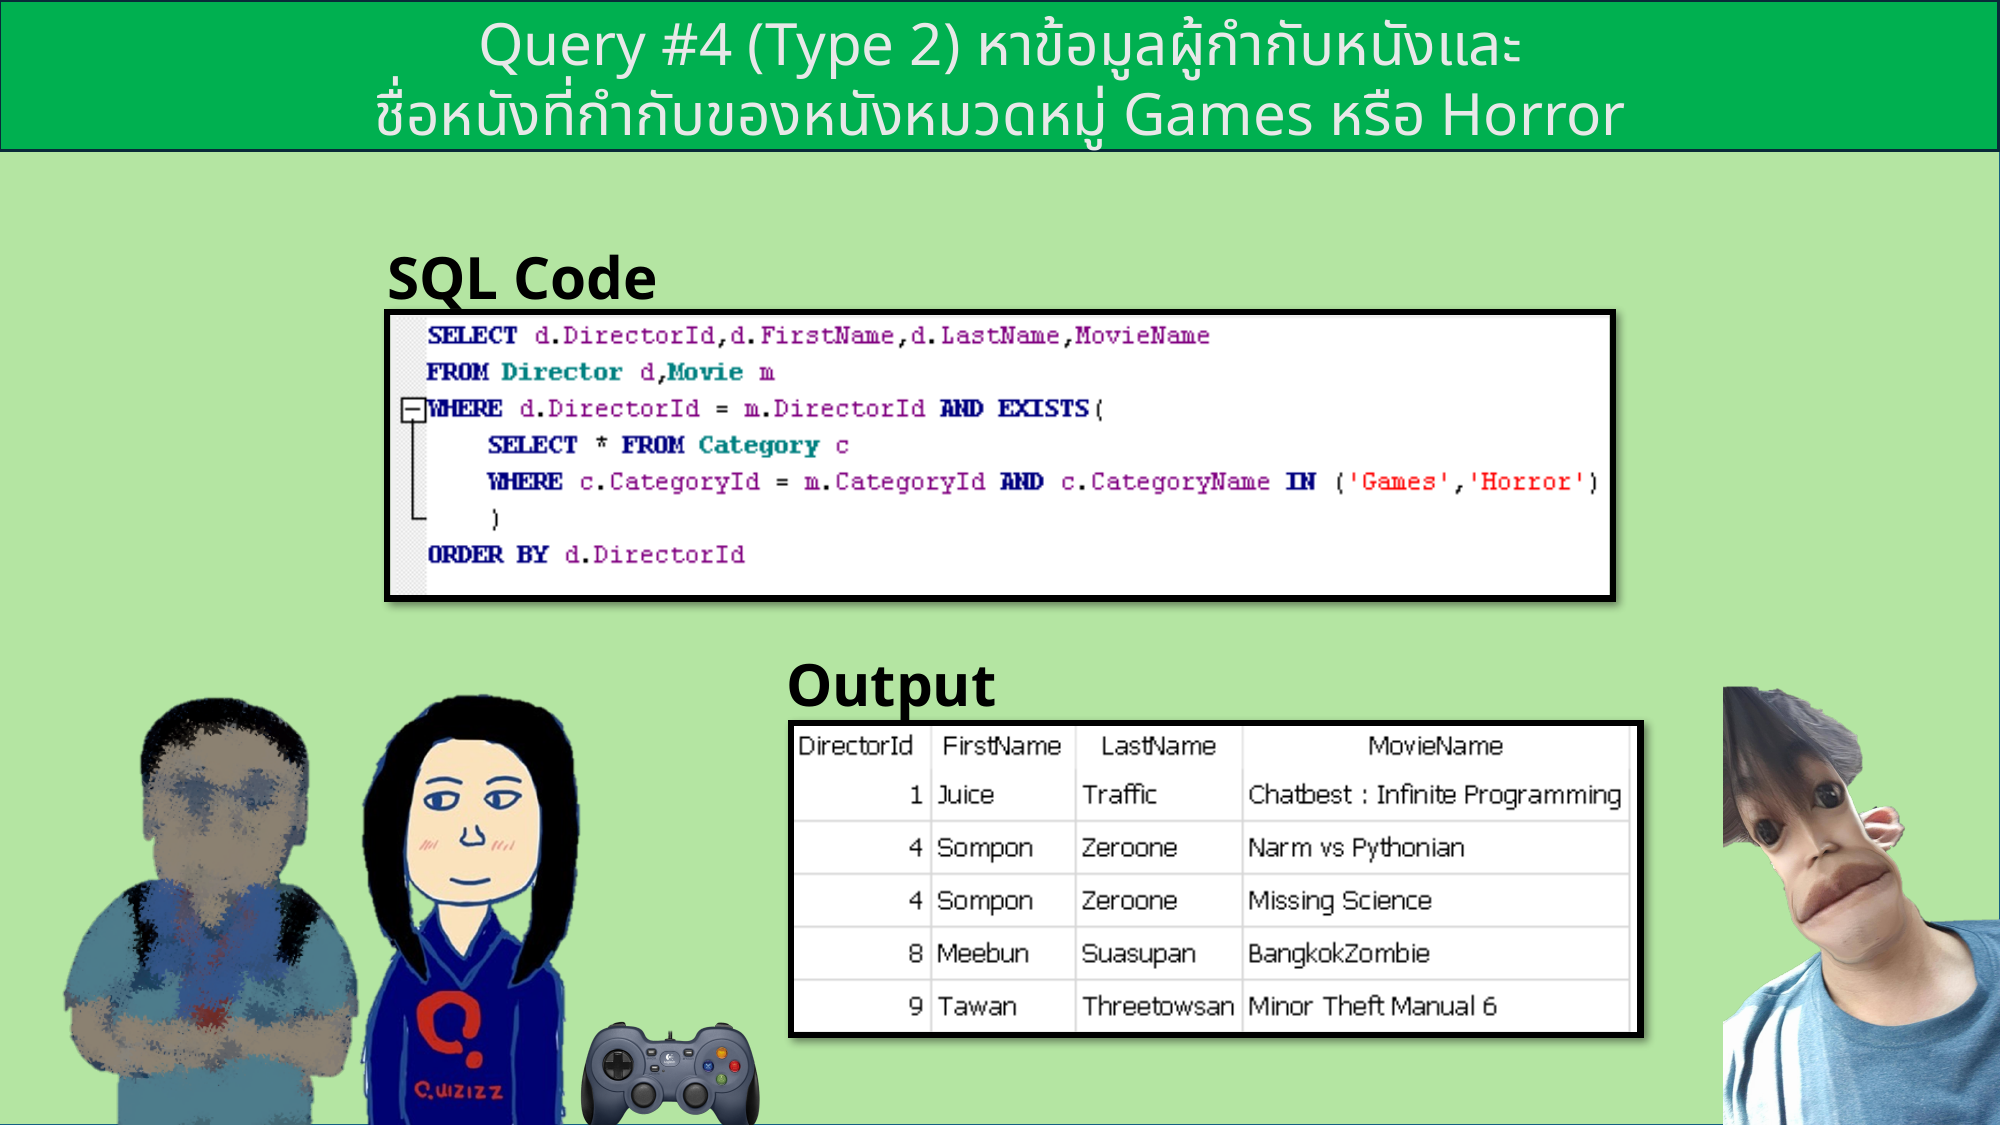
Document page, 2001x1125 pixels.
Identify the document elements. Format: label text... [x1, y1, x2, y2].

picture [1722, 632, 2000, 1125]
text_box Query #4 (Type 2) หาข้อมูลผู้กำกับหนังและ ชื่อหนังที่กำกับของหนังหมวดหมู่ Games หรือ Horror [0, 0, 2000, 224]
picture [793, 725, 1638, 1033]
picture [389, 314, 1611, 596]
text_box Output [771, 641, 1012, 726]
picture [36, 677, 769, 1125]
text_box SQL Code [372, 233, 673, 319]
text_box [0, 224, 2000, 1125]
